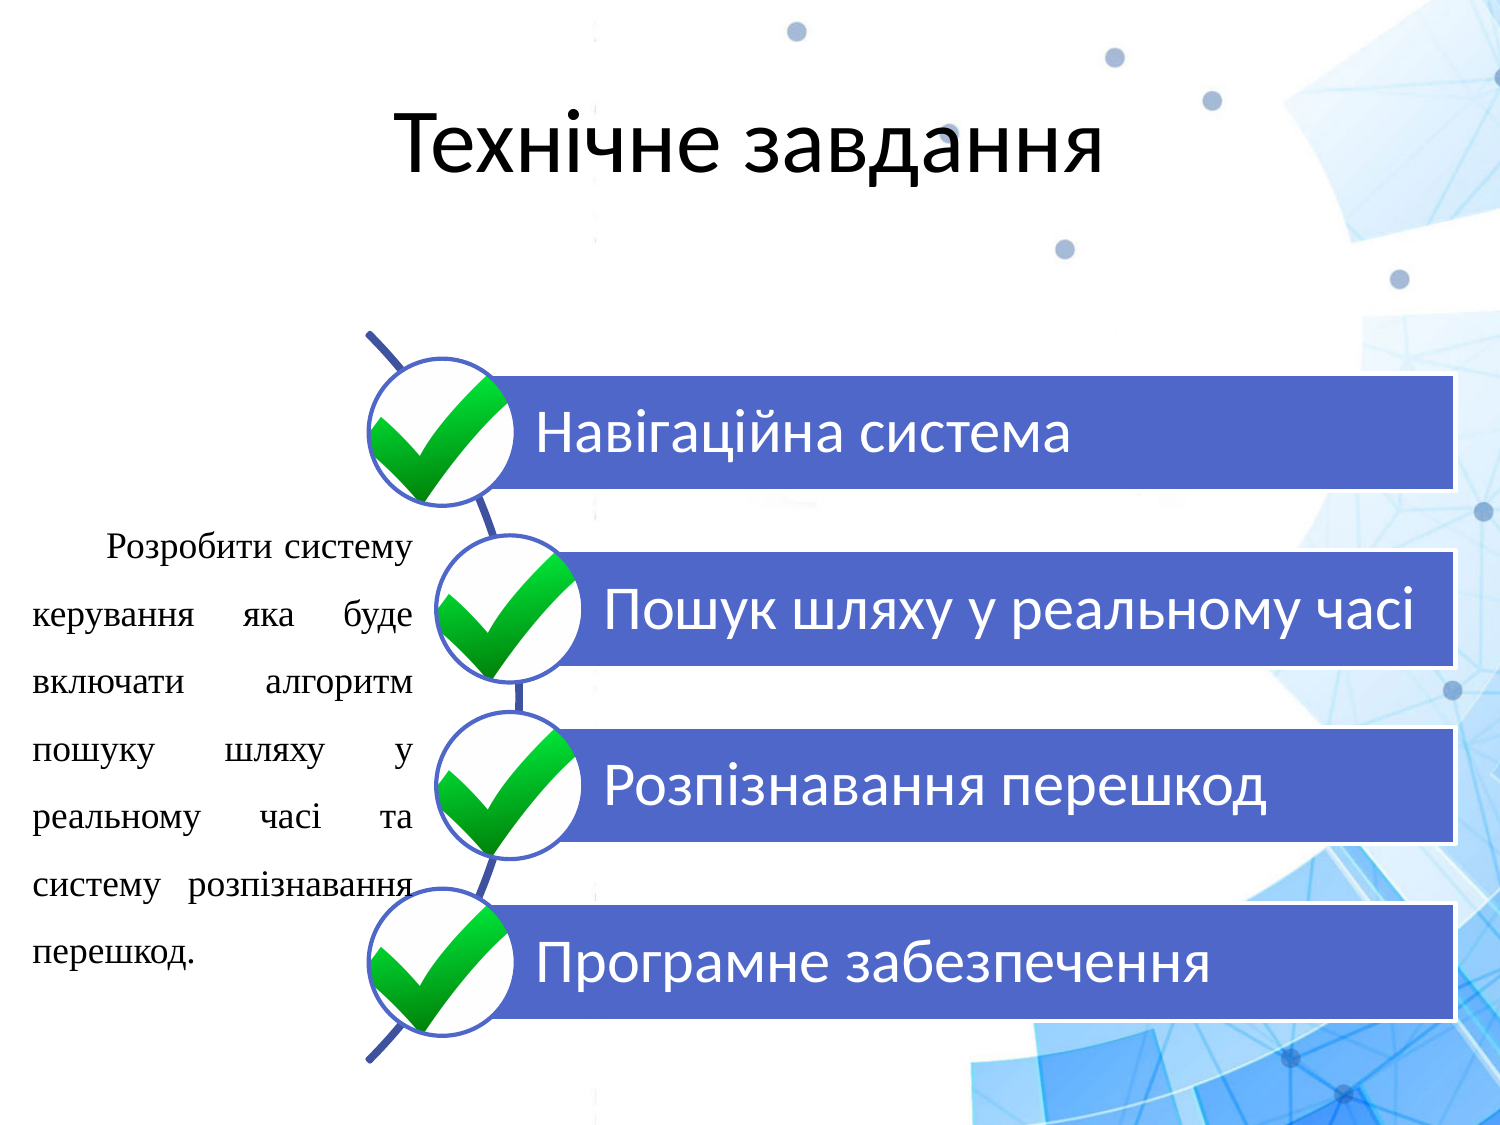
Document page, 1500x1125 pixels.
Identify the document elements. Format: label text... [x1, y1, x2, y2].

picture [0, 0, 1500, 1125]
text_box Розробити систему керування яка буде включати алгоритм пошуку шляху у реальному часі та систему розпізнавання перешкод. [17, 491, 350, 979]
title Технічне завдання [75, 41, 1425, 230]
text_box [355, 314, 1467, 1081]
